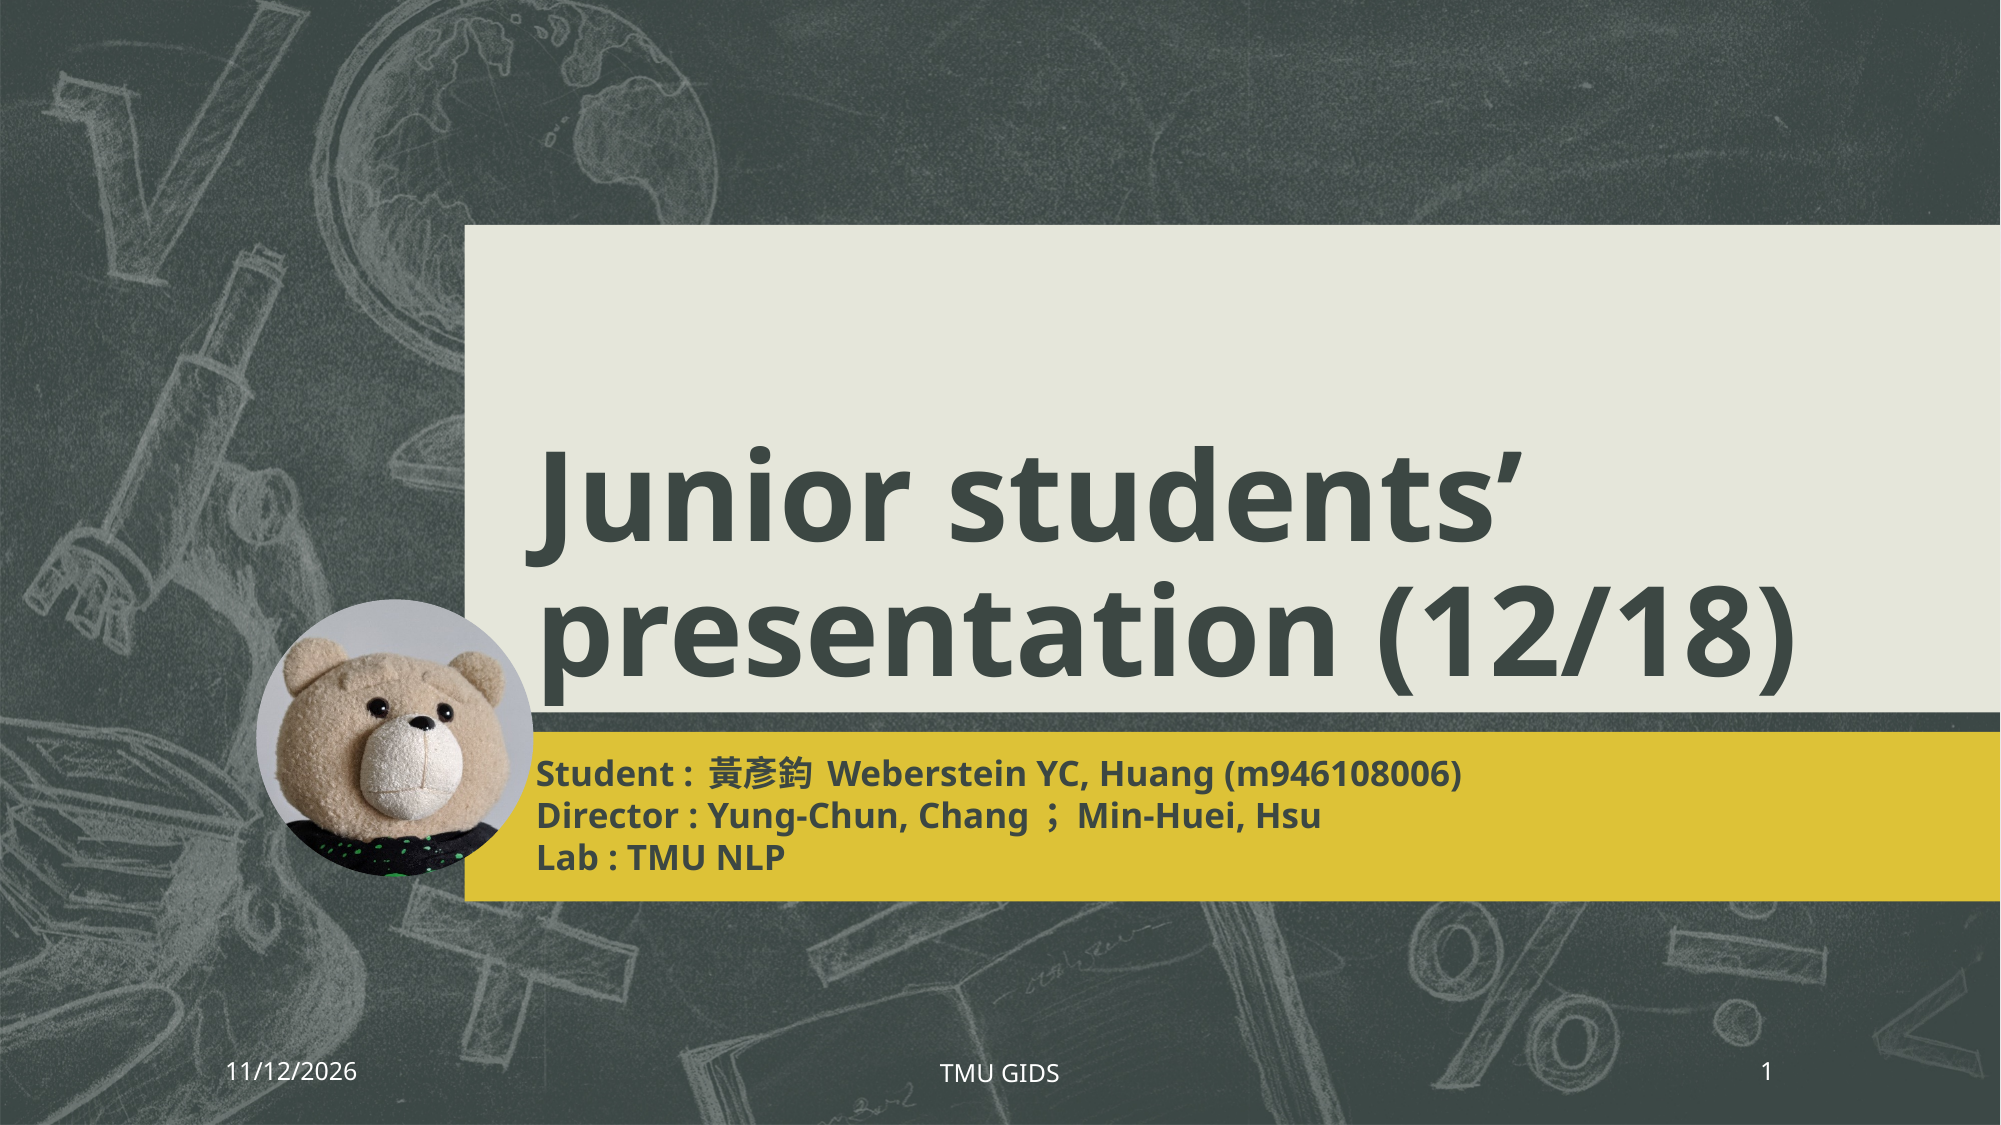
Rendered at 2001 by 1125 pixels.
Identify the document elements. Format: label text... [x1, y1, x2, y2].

slide_number 1 [1466, 1042, 1790, 1103]
title Junior students’ presentation (12/18) [520, 318, 1916, 711]
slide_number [210, 1042, 533, 1103]
subtitle Student : 黃彥鈞 Weberstein YC, Huang (m946108006) Director : Yung-Chun, Chang；Min-Huei, Hsu Lab : TMU NLP [520, 744, 1916, 887]
footer TMU GIDS [533, 1042, 1466, 1103]
text_box [255, 598, 535, 878]
picture [0, 0, 2001, 1125]
